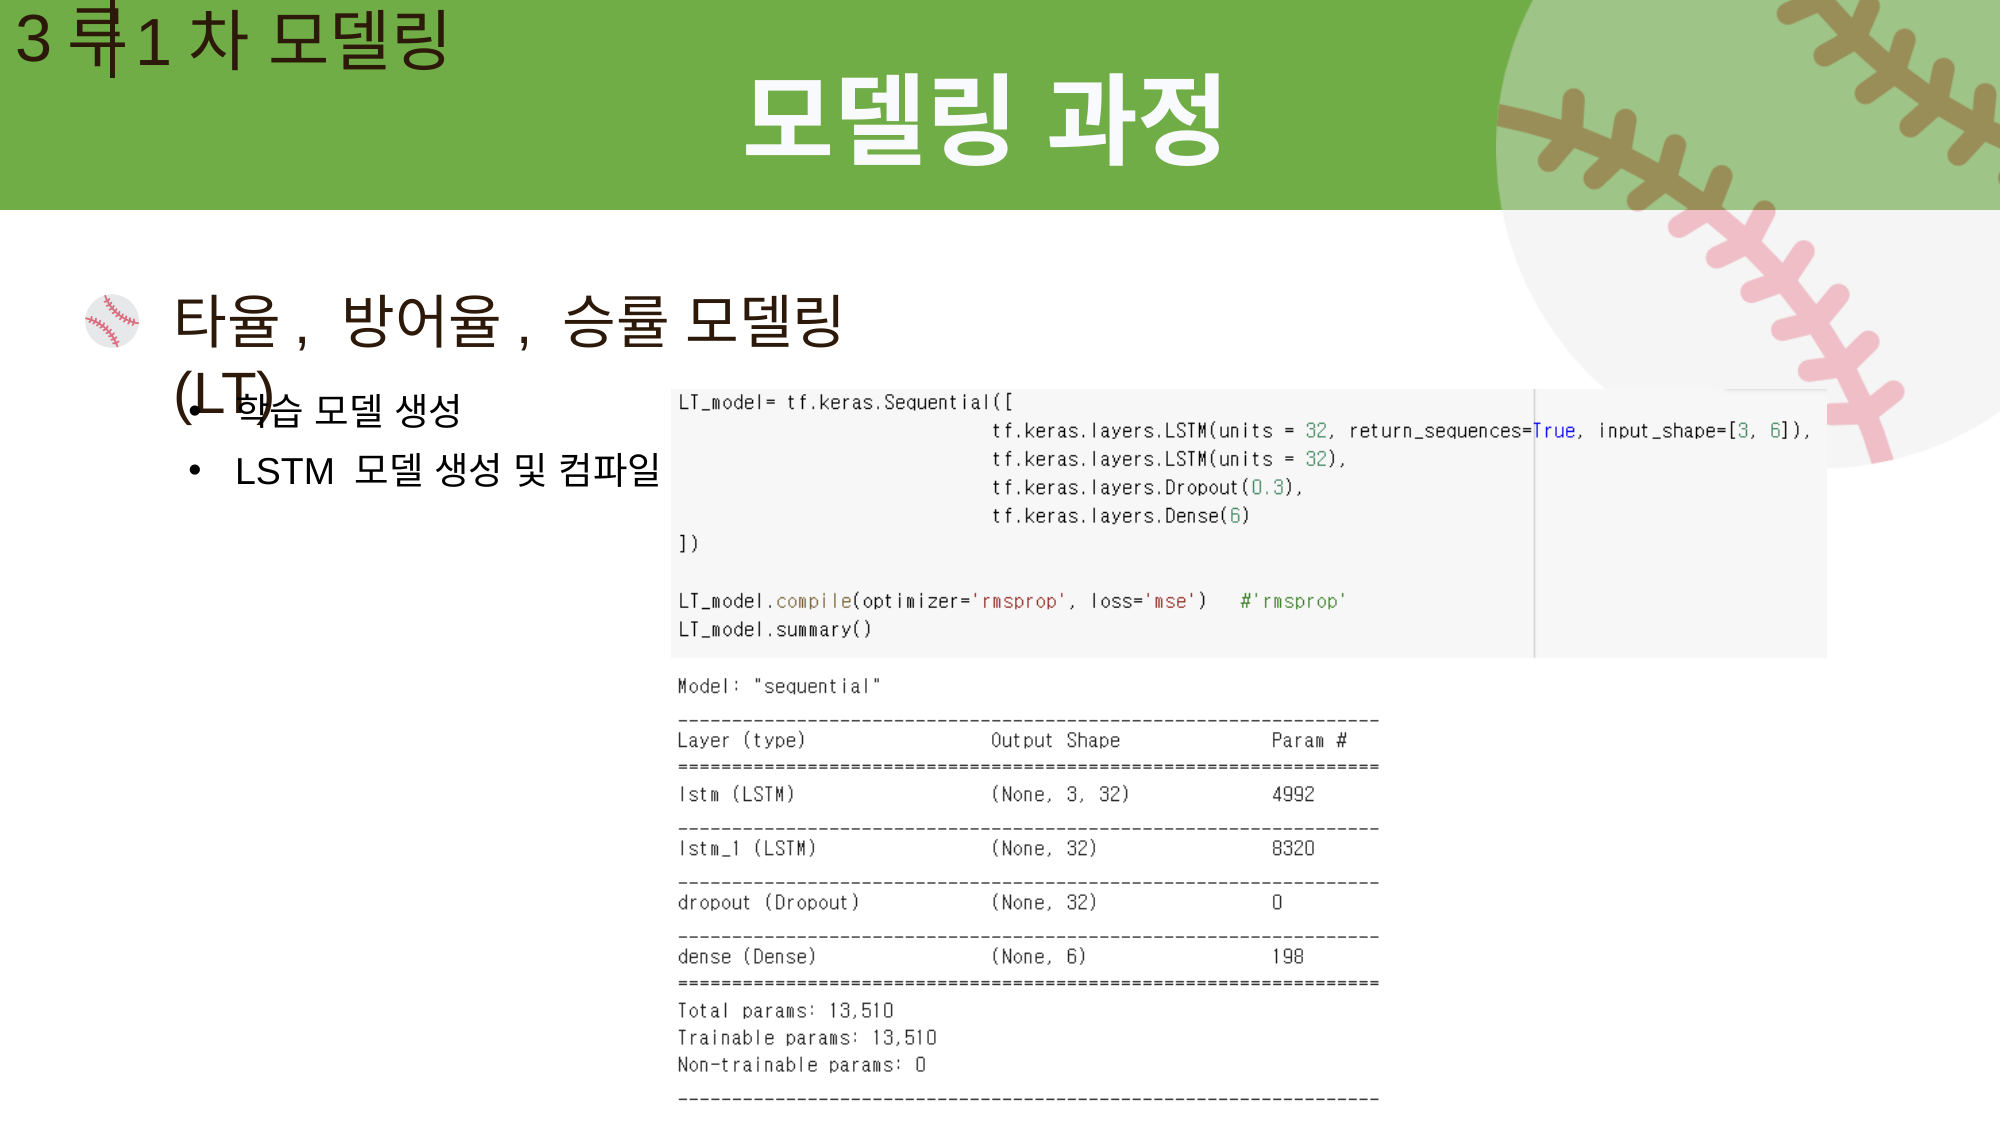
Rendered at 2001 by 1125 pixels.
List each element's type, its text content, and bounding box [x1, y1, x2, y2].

text_box 1차 모델링 [120, 0, 524, 86]
picture [671, 0, 2000, 1111]
picture [85, 293, 140, 348]
text_box 학습 모델 생성 LSTM 모델 생성 및 컴파일 [173, 380, 1490, 500]
text_box 모델링 과정 [727, 50, 1353, 186]
text_box 타율, 방어율, 승률 모델링 (LT) [158, 277, 880, 433]
text_box 3루 [0, 0, 120, 82]
text_box [0, 0, 1490, 210]
